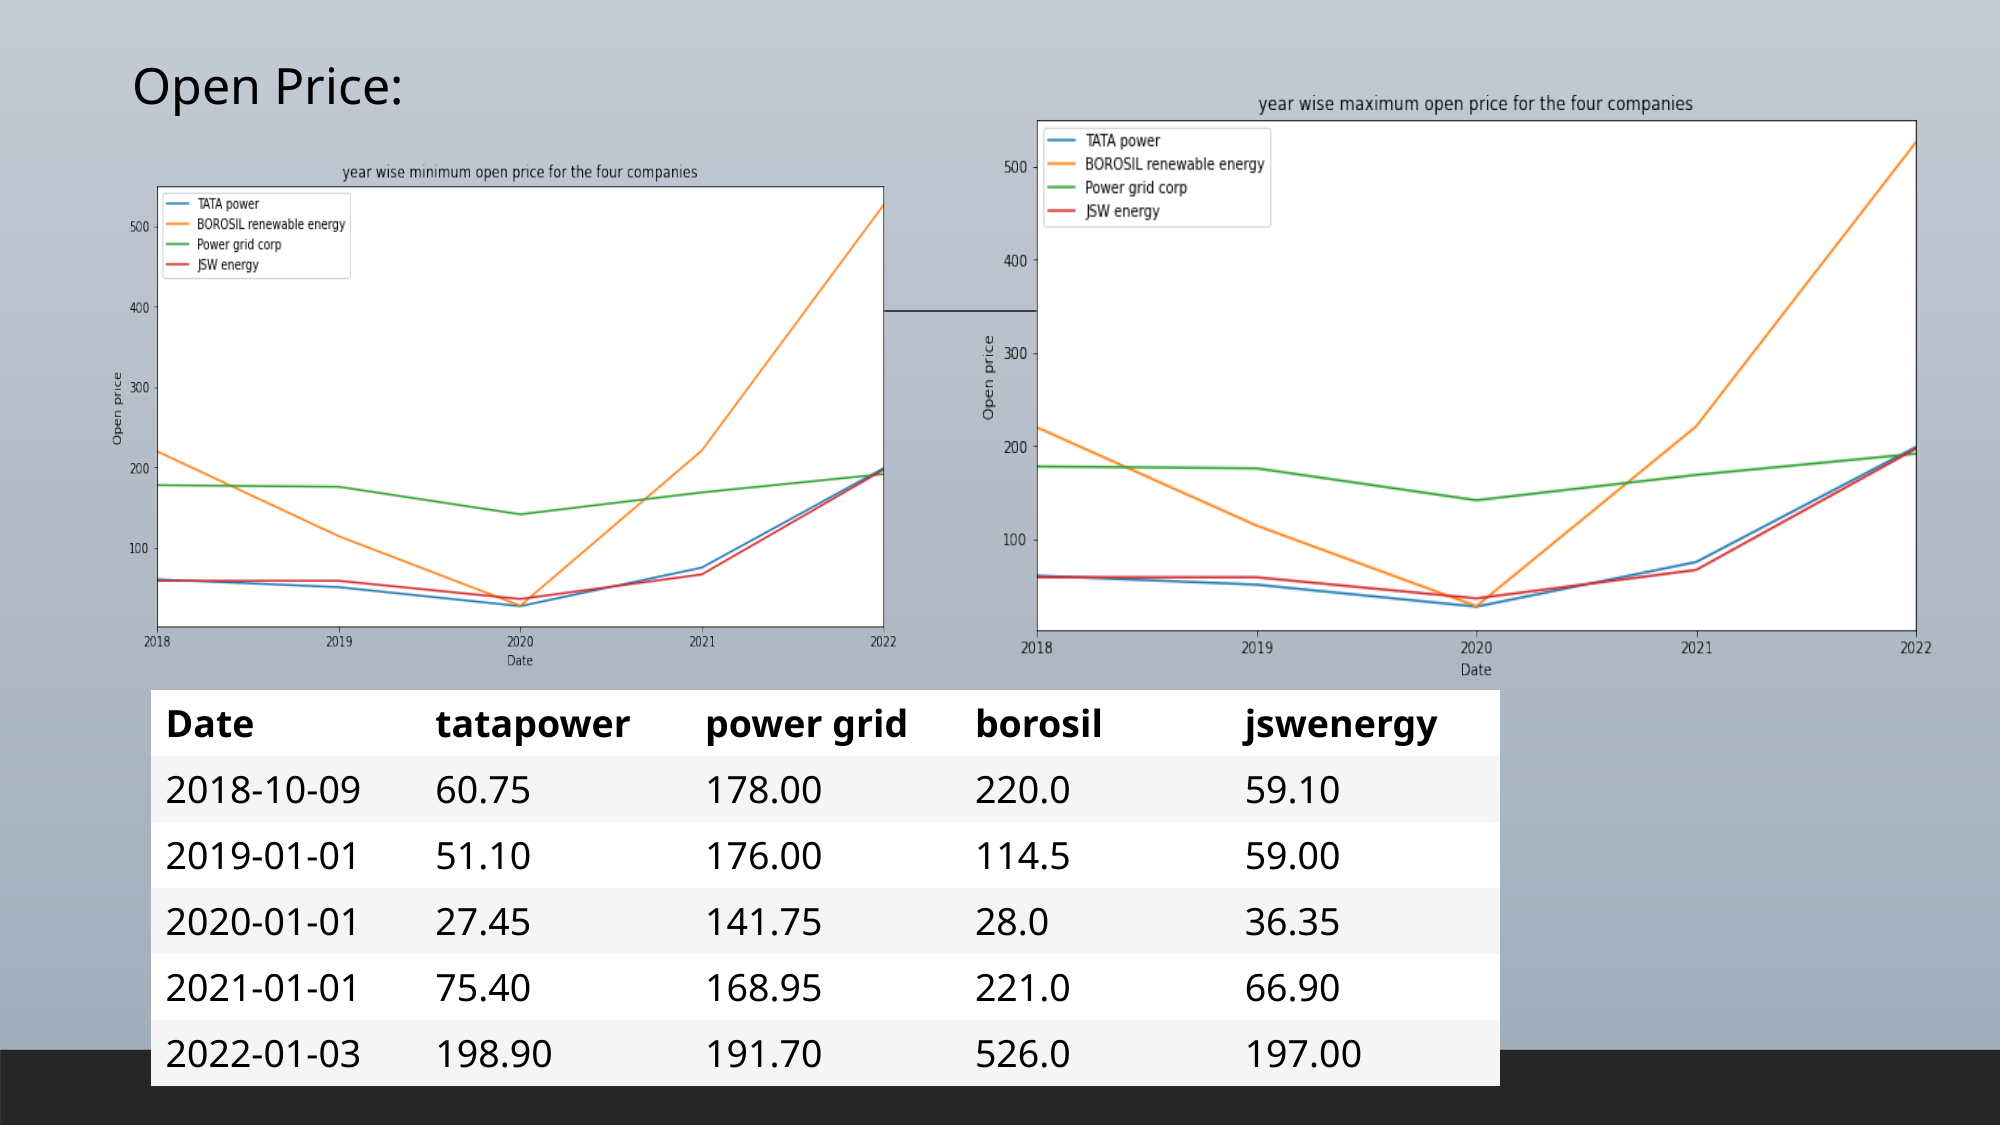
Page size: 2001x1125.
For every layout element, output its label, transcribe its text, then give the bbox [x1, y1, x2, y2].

table_header power grid [690, 690, 960, 756]
table_cell 2018-10-09 [151, 756, 420, 822]
table_cell 60.75 [420, 756, 690, 822]
table_cell 66.90 [1230, 954, 1500, 1020]
table_header jswenergy [1230, 697, 1500, 756]
table_cell 2022-01-03 [151, 1020, 420, 1086]
table_header borosil [960, 690, 1230, 756]
table_header Date [151, 690, 420, 756]
table_cell 27.45 [420, 888, 690, 954]
picture [974, 84, 1941, 690]
table_cell 59.00 [1230, 822, 1500, 888]
table_cell 51.10 [420, 822, 690, 888]
table_cell 197.00 [1230, 1020, 1500, 1086]
table_cell 221.0 [960, 954, 1230, 1020]
table_cell 526.0 [960, 1020, 1230, 1086]
table_cell 75.40 [420, 954, 690, 1020]
table_cell 198.90 [420, 1020, 690, 1086]
text_box Open Price: [117, 46, 883, 122]
picture [106, 154, 904, 679]
table_cell 28.0 [960, 888, 1230, 954]
table_cell 2021-01-01 [151, 954, 420, 1020]
table_cell 168.95 [690, 954, 960, 1020]
table_cell 59.10 [1230, 756, 1500, 822]
table_cell 2019-01-01 [151, 822, 420, 888]
table_cell 176.00 [690, 822, 960, 888]
table_cell 2020-01-01 [151, 888, 420, 954]
table_cell 178.00 [690, 756, 960, 822]
table_header tatapower [420, 690, 690, 756]
table_cell 220.0 [960, 756, 1230, 822]
table_cell 114.5 [960, 822, 1230, 888]
table_cell 141.75 [690, 888, 960, 954]
table_cell 191.70 [690, 1020, 960, 1086]
table_cell 36.35 [1230, 888, 1500, 954]
